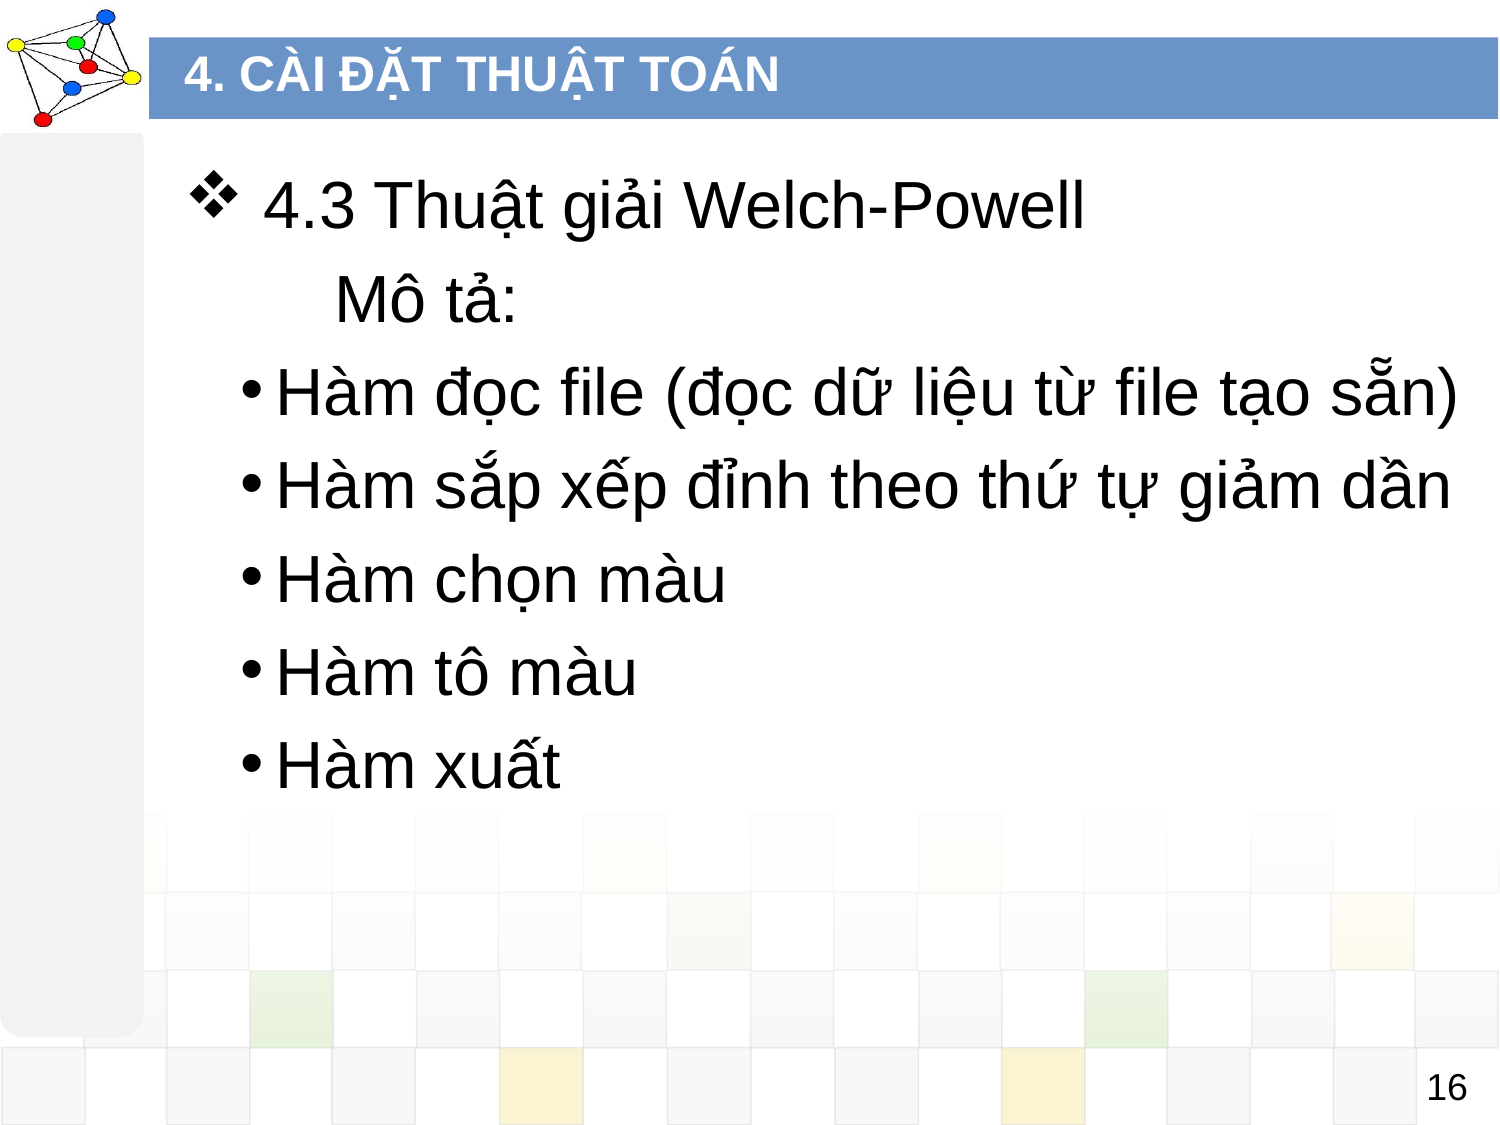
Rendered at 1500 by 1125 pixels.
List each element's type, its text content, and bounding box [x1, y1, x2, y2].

list 4.3 Thuật giải Welch-Powell Mô tả: Hàm đọc file (đọc dữ liệu từ file tạo sẵn) Hàm sắp xếp đỉnh theo thứ tự giảm dần Hàm chọn màu Hàm tô màu Hàm xuất [169, 154, 1500, 1062]
slide_number 16 [1132, 1060, 1484, 1111]
picture [0, 3, 149, 133]
title 4. CÀI ĐẶT THUẬT TOÁN [169, 21, 1383, 123]
